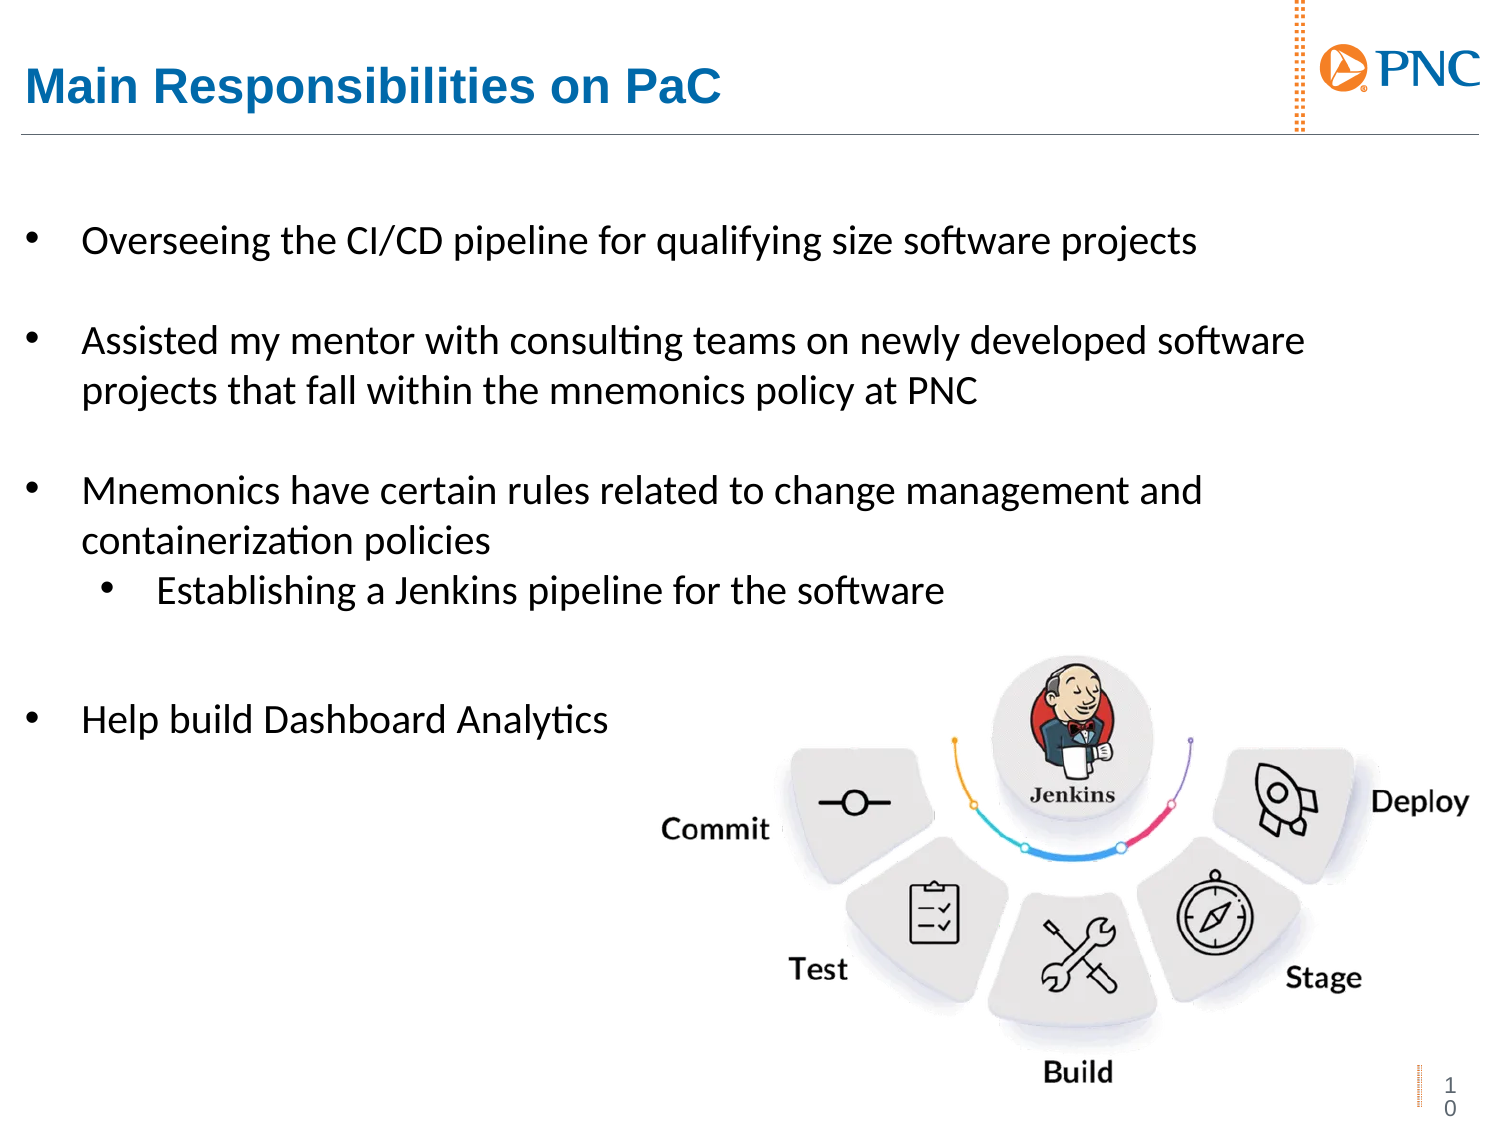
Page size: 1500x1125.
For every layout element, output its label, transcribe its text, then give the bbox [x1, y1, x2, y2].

picture [652, 649, 1476, 1107]
title Main Responsibilities on PaC [24, 53, 863, 175]
picture [1294, 0, 1480, 132]
slide_number 10 [1437, 1105, 1466, 1125]
list Overseeing the CI/CD pipeline for qualifying size software projects Assisted my mentor with consulting teams on newly developed software projects that fall within the mnemonics policy at PNC Mnemonics have certain rules related to change management and containerization policies Establishing a Jenkins pipeline for the software Help build Dashboard Analytics [24, 212, 1417, 768]
